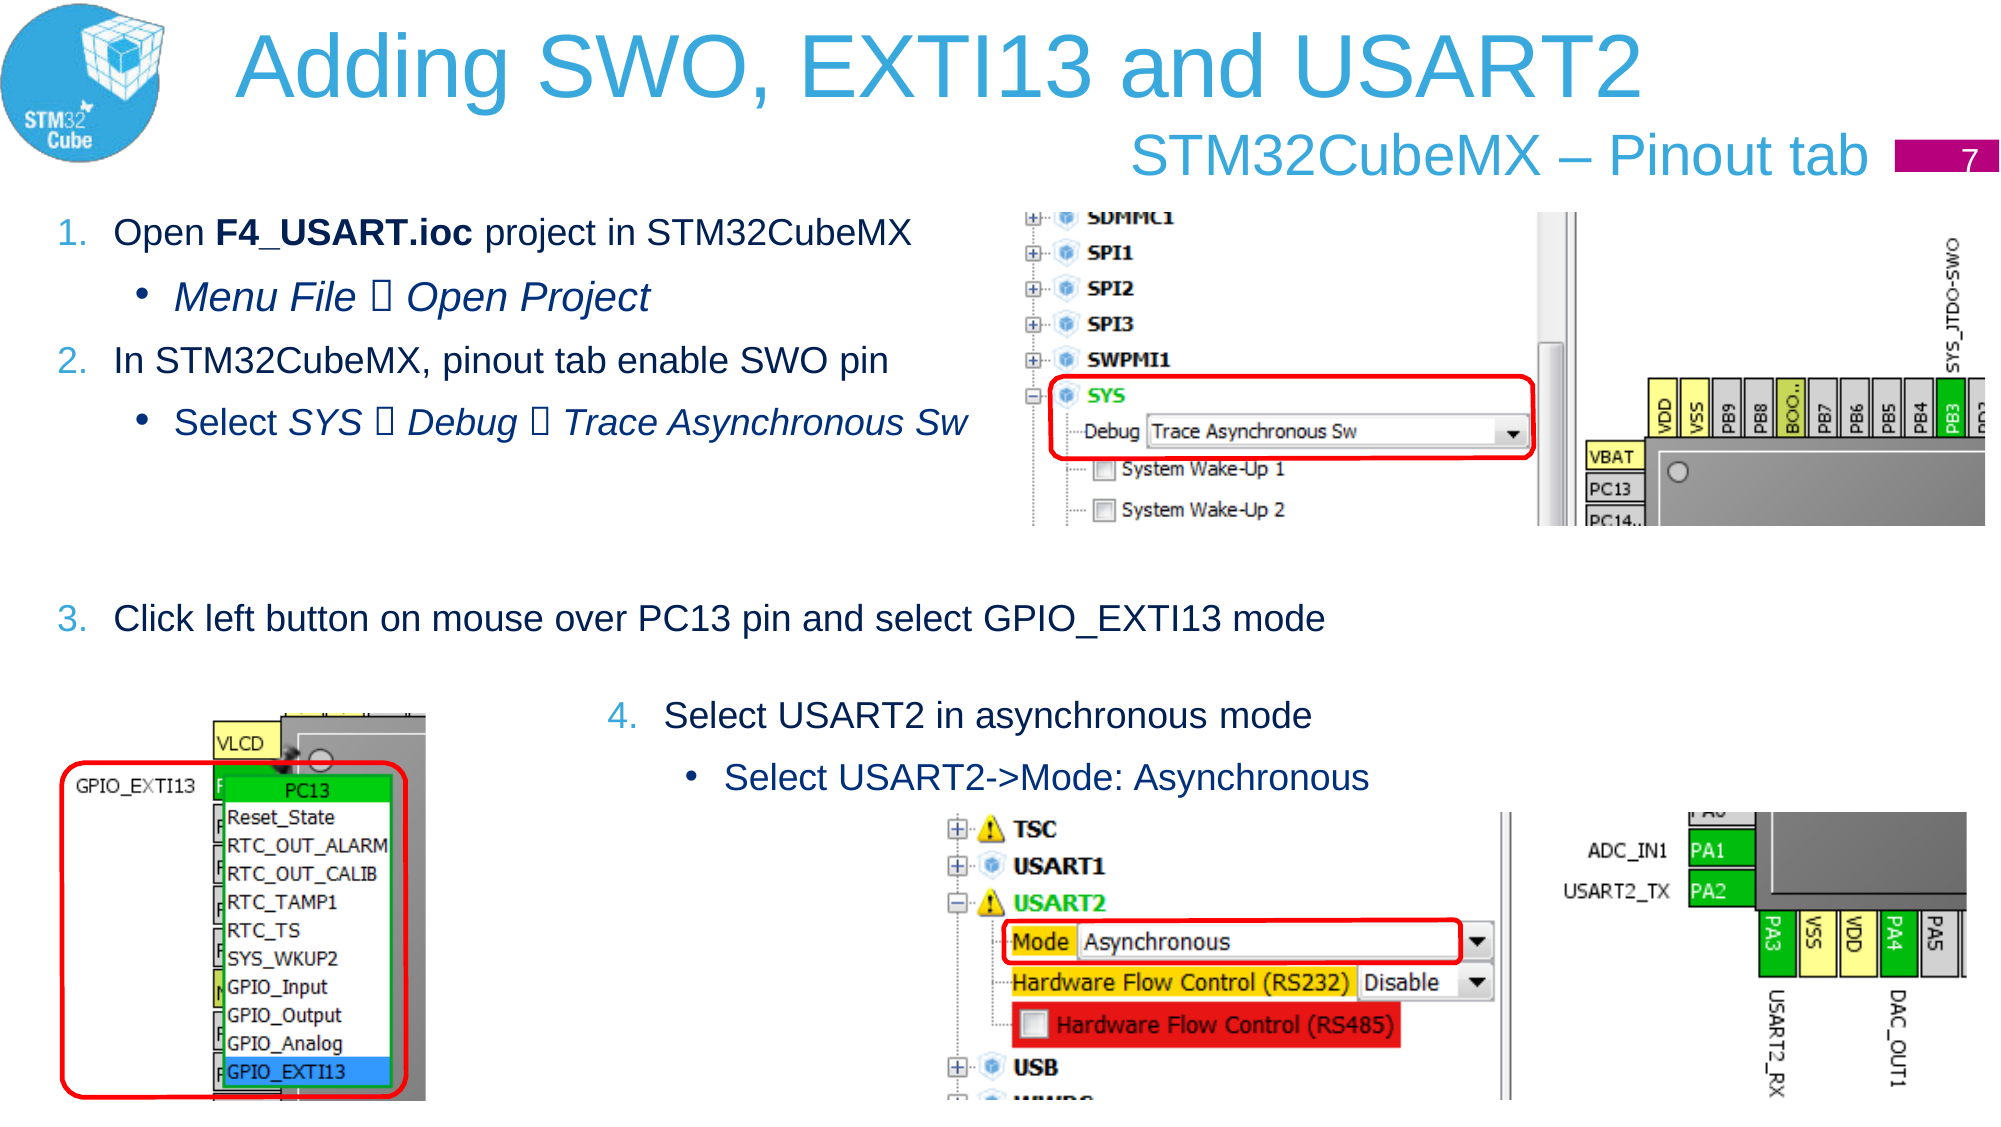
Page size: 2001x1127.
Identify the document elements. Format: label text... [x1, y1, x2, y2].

text_box 7 [1958, 139, 1982, 180]
text_box [924, 812, 1967, 1100]
text_box [1894, 139, 1958, 172]
text_box [1982, 139, 2000, 172]
title Adding SWO, EXTI13 and USART2 [166, 9, 1895, 198]
text_box [1003, 919, 1461, 964]
text_box STM32CubeMX – Pinout tab Open F4_USART.ioc project in STM32CubeMX Menu File  Open Project In STM32CubeMX, pinout tab enable SWO pin Select SYS  Debug  Trace Asynchronous Sw [55, 117, 1876, 443]
text_box [0, 0, 166, 166]
text_box [61, 799, 407, 1098]
text_box [1050, 376, 1534, 459]
text_box [999, 212, 1986, 526]
text_box [49, 713, 426, 1101]
text_box Click left button on mouse over PC13 pin and select GPIO_EXTI13 mode Select USART2 in asynchronous mode Select USART2->Mode: Asynchronous [54, 593, 1372, 799]
